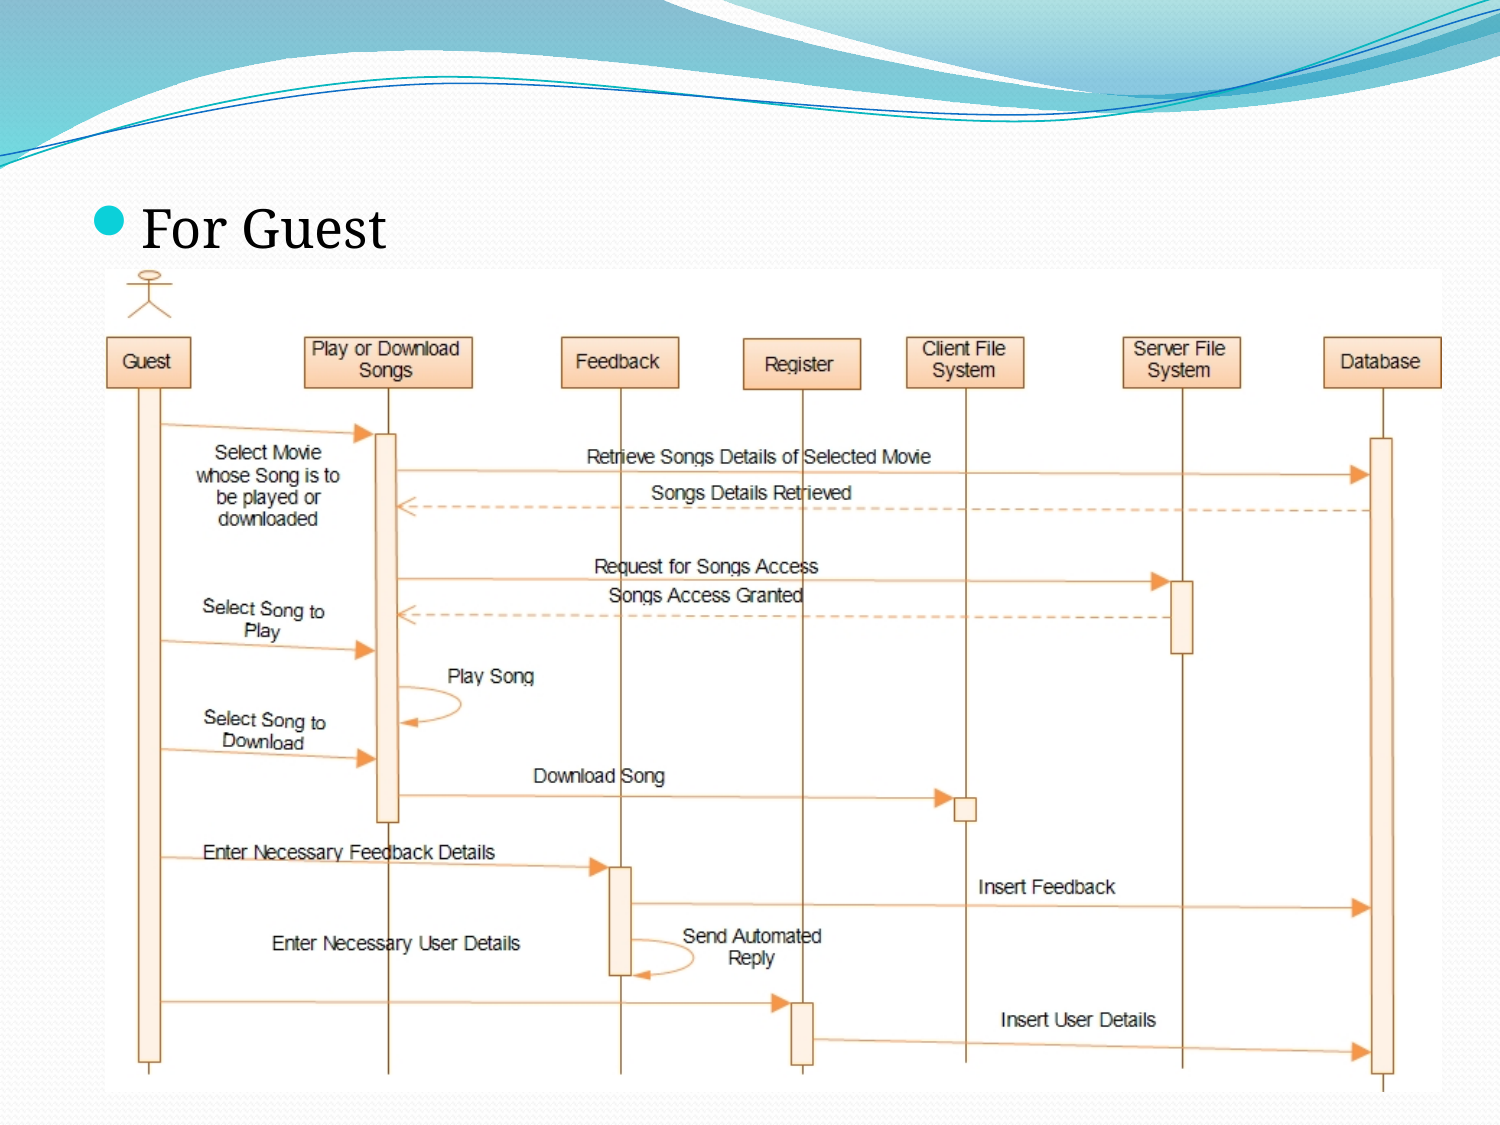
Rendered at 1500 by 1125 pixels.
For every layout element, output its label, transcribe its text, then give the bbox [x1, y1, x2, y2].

picture [105, 269, 1442, 1093]
list For Guest [75, 187, 1425, 1038]
